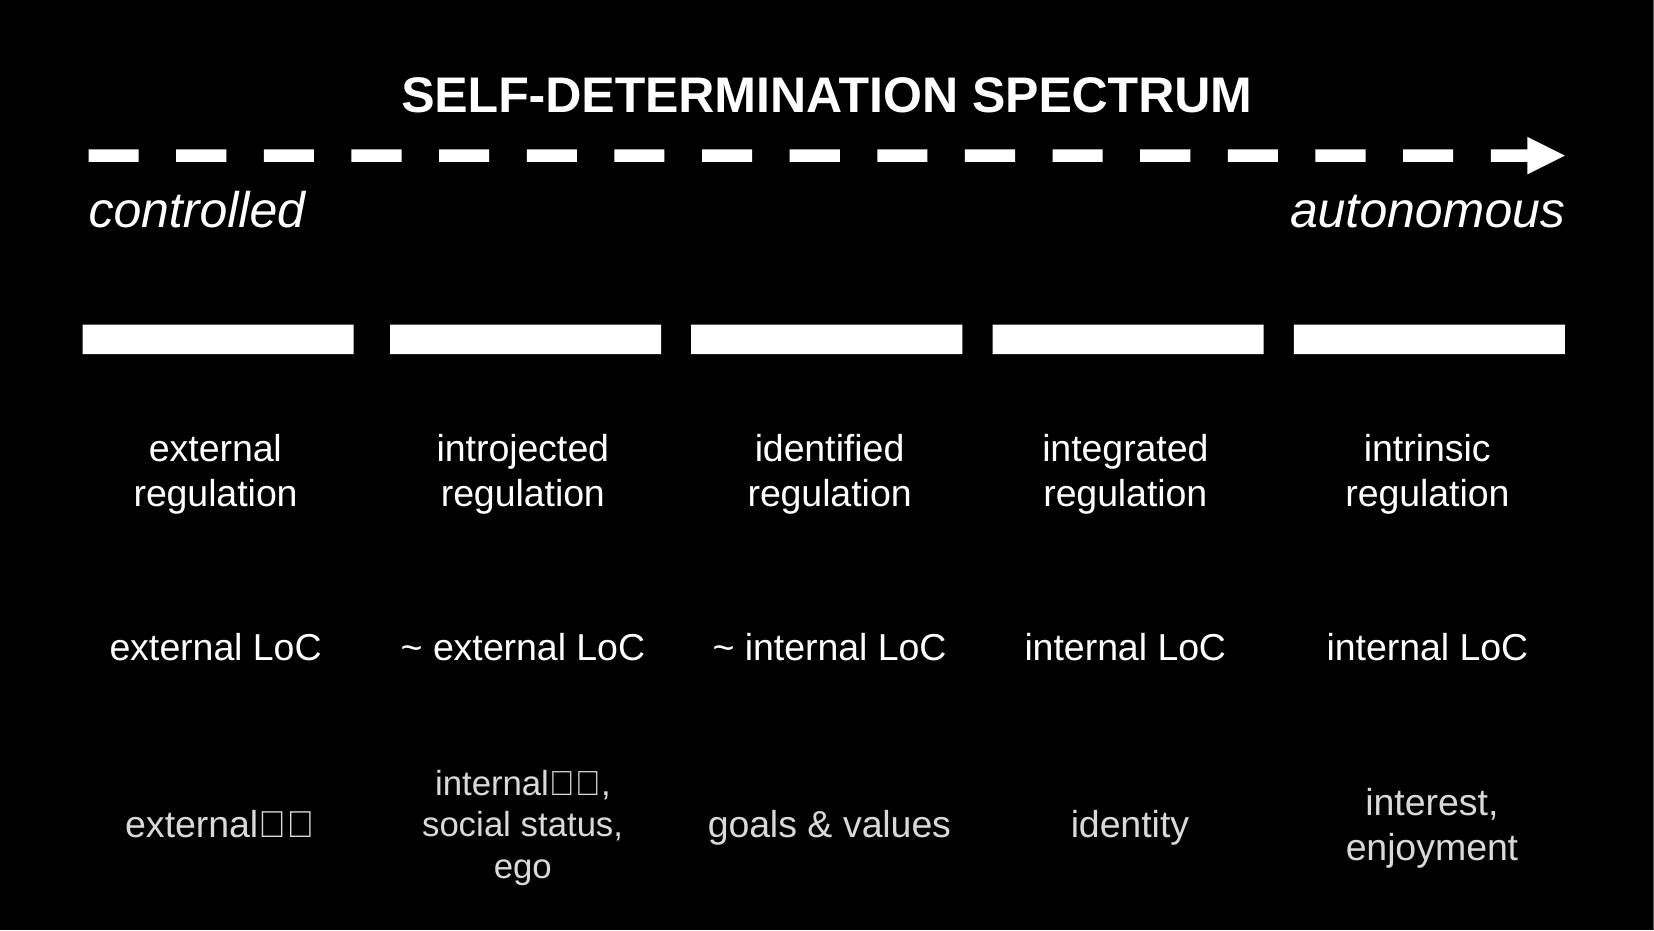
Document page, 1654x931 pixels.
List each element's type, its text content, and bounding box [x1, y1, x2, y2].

list internal LoC [1294, 582, 1561, 709]
text_box [1293, 324, 1565, 355]
list ~ internal LoC [696, 582, 963, 709]
list external regulation [82, 405, 349, 532]
list goals & values [696, 759, 963, 886]
list identity [997, 759, 1263, 886]
text_box [82, 324, 354, 355]
list identified regulation [696, 405, 963, 532]
list internal🥕🏒, social status, ego [390, 759, 656, 886]
text_box [390, 324, 662, 355]
list interest, enjoyment [1299, 759, 1565, 886]
text_box [1548, 149, 1565, 162]
list introjected regulation [390, 405, 656, 532]
list internal LoC [992, 582, 1259, 709]
list intrinsic regulation [1294, 405, 1561, 532]
list external🥕🏒 [87, 759, 353, 886]
list ~ external LoC [390, 582, 656, 709]
list integrated regulation [992, 405, 1259, 532]
text_box [691, 324, 963, 355]
list autonomous [885, 177, 1565, 304]
list controlled [88, 177, 768, 304]
list SELF-DETERMINATION SPECTRUM [324, 29, 1329, 156]
list external LoC [82, 582, 349, 709]
text_box [992, 324, 1264, 355]
